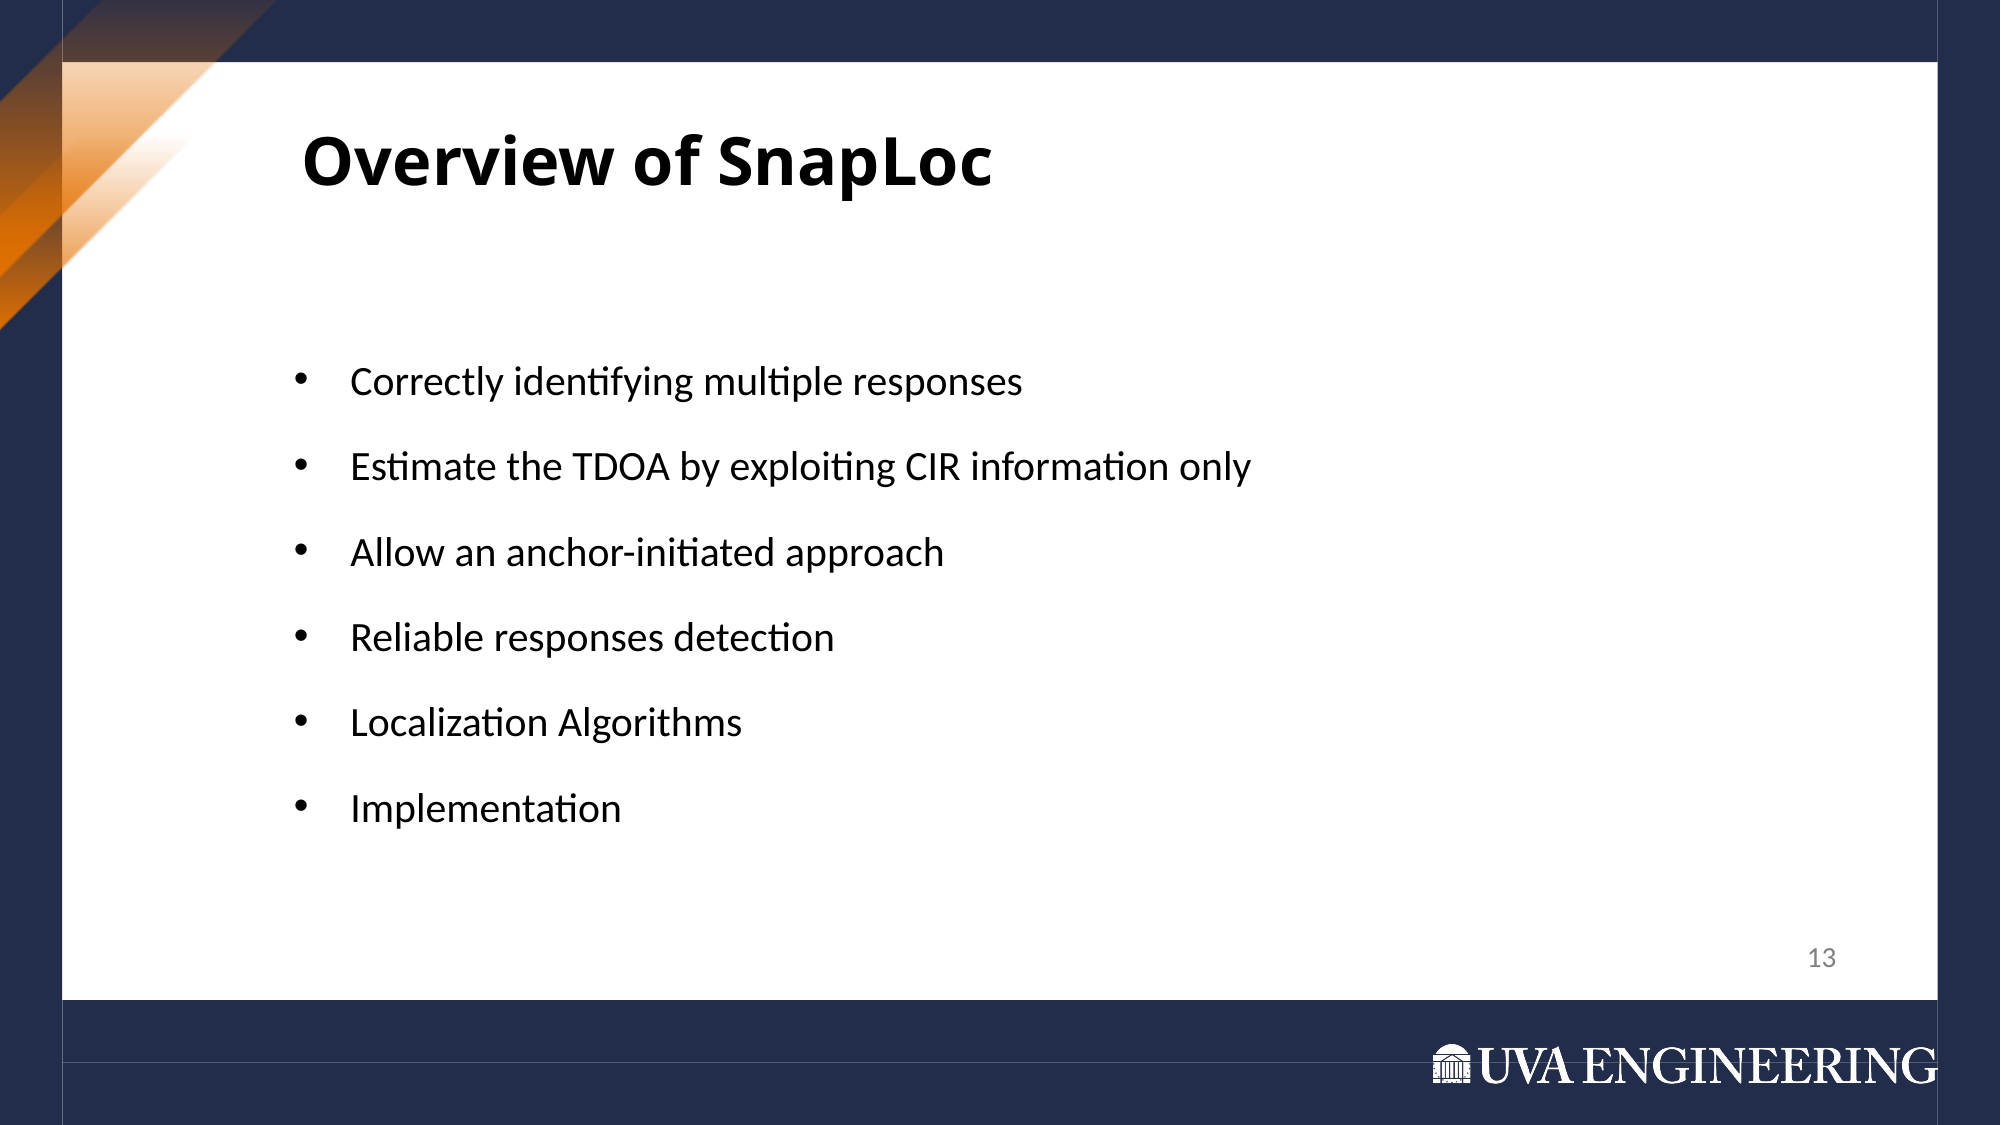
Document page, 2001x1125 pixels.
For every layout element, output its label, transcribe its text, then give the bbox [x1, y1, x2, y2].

text_box Correctly identifying multiple responses Estimate the TDOA by exploiting CIR information only Allow an anchor-initiated approach Reliable responses detection Localization Algorithms Implementation [230, 273, 1770, 838]
text_box 13 [1799, 930, 1861, 981]
picture [0, 0, 284, 338]
picture [1433, 1044, 1938, 1084]
text_box Overview of SnapLoc [293, 120, 1906, 208]
